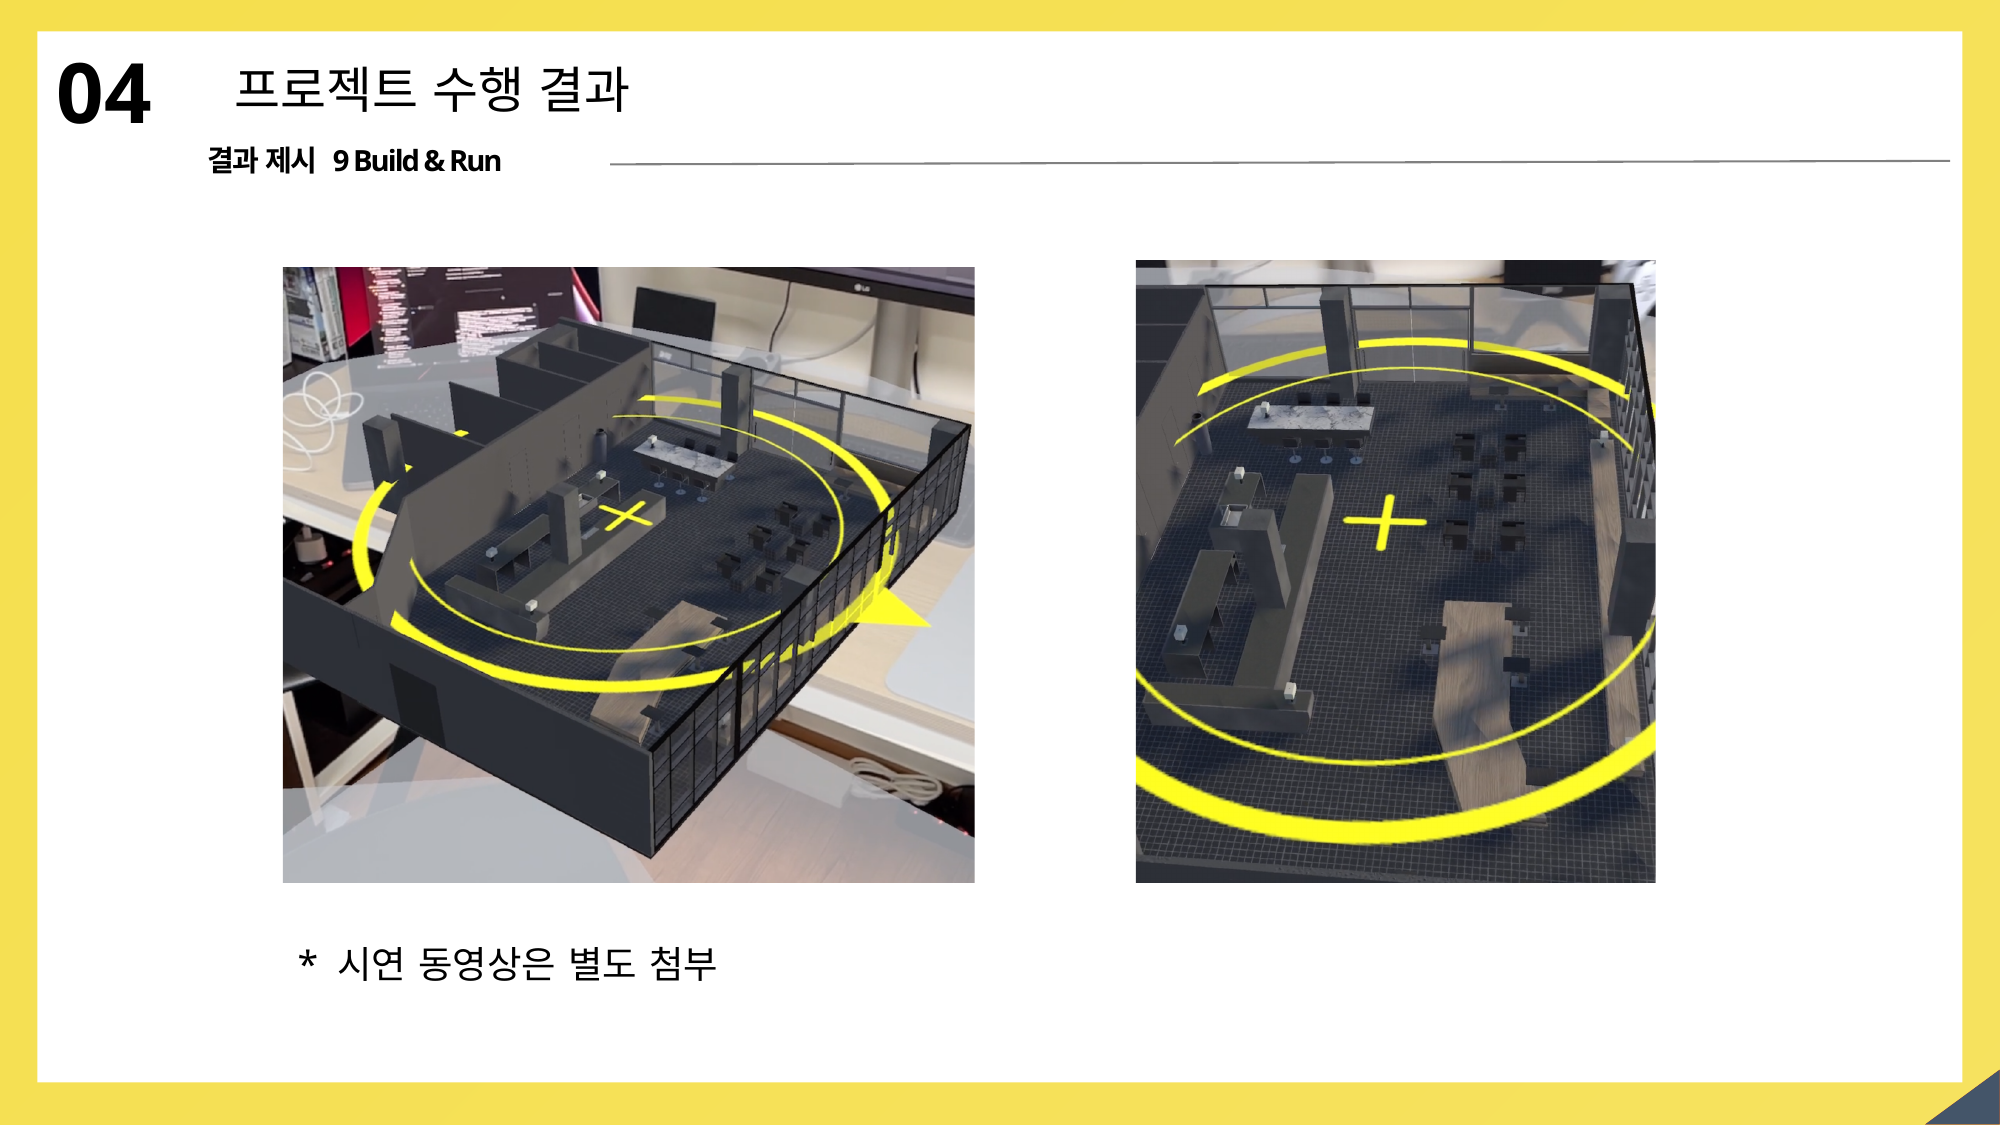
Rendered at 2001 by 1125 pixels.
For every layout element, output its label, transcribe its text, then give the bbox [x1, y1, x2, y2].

picture [1135, 259, 1656, 883]
text_box * 시연 동영상은 별도 첨부 [282, 933, 1181, 999]
text_box 프로젝트 수행 결과 [220, 51, 646, 127]
picture [282, 267, 975, 883]
text_box [35, 29, 1964, 1085]
text_box 04 [41, 32, 233, 148]
text_box [651, 160, 1951, 166]
text_box 결과 제시 9 Build & Run [193, 134, 651, 185]
